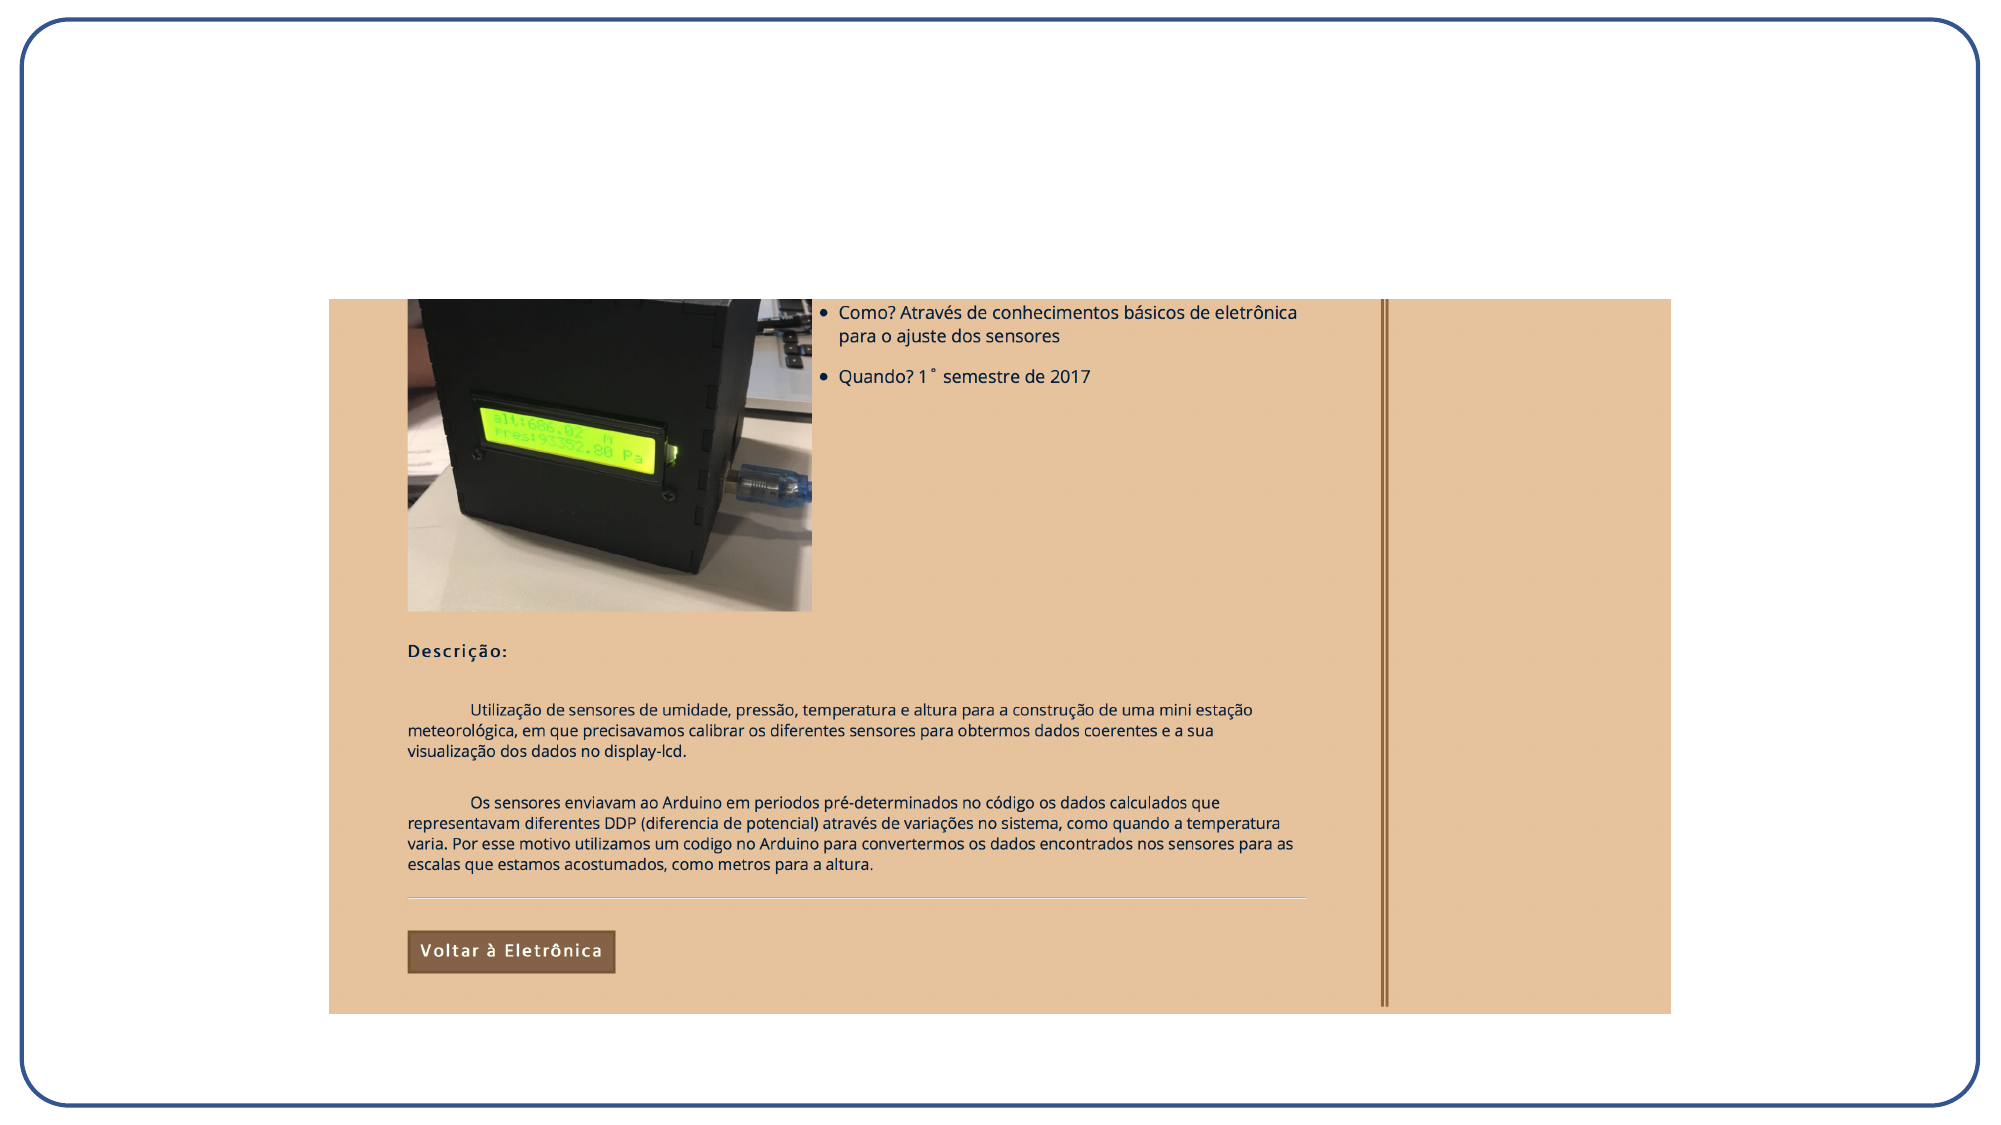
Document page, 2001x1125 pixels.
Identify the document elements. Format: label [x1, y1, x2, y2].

list [329, 299, 1671, 1014]
